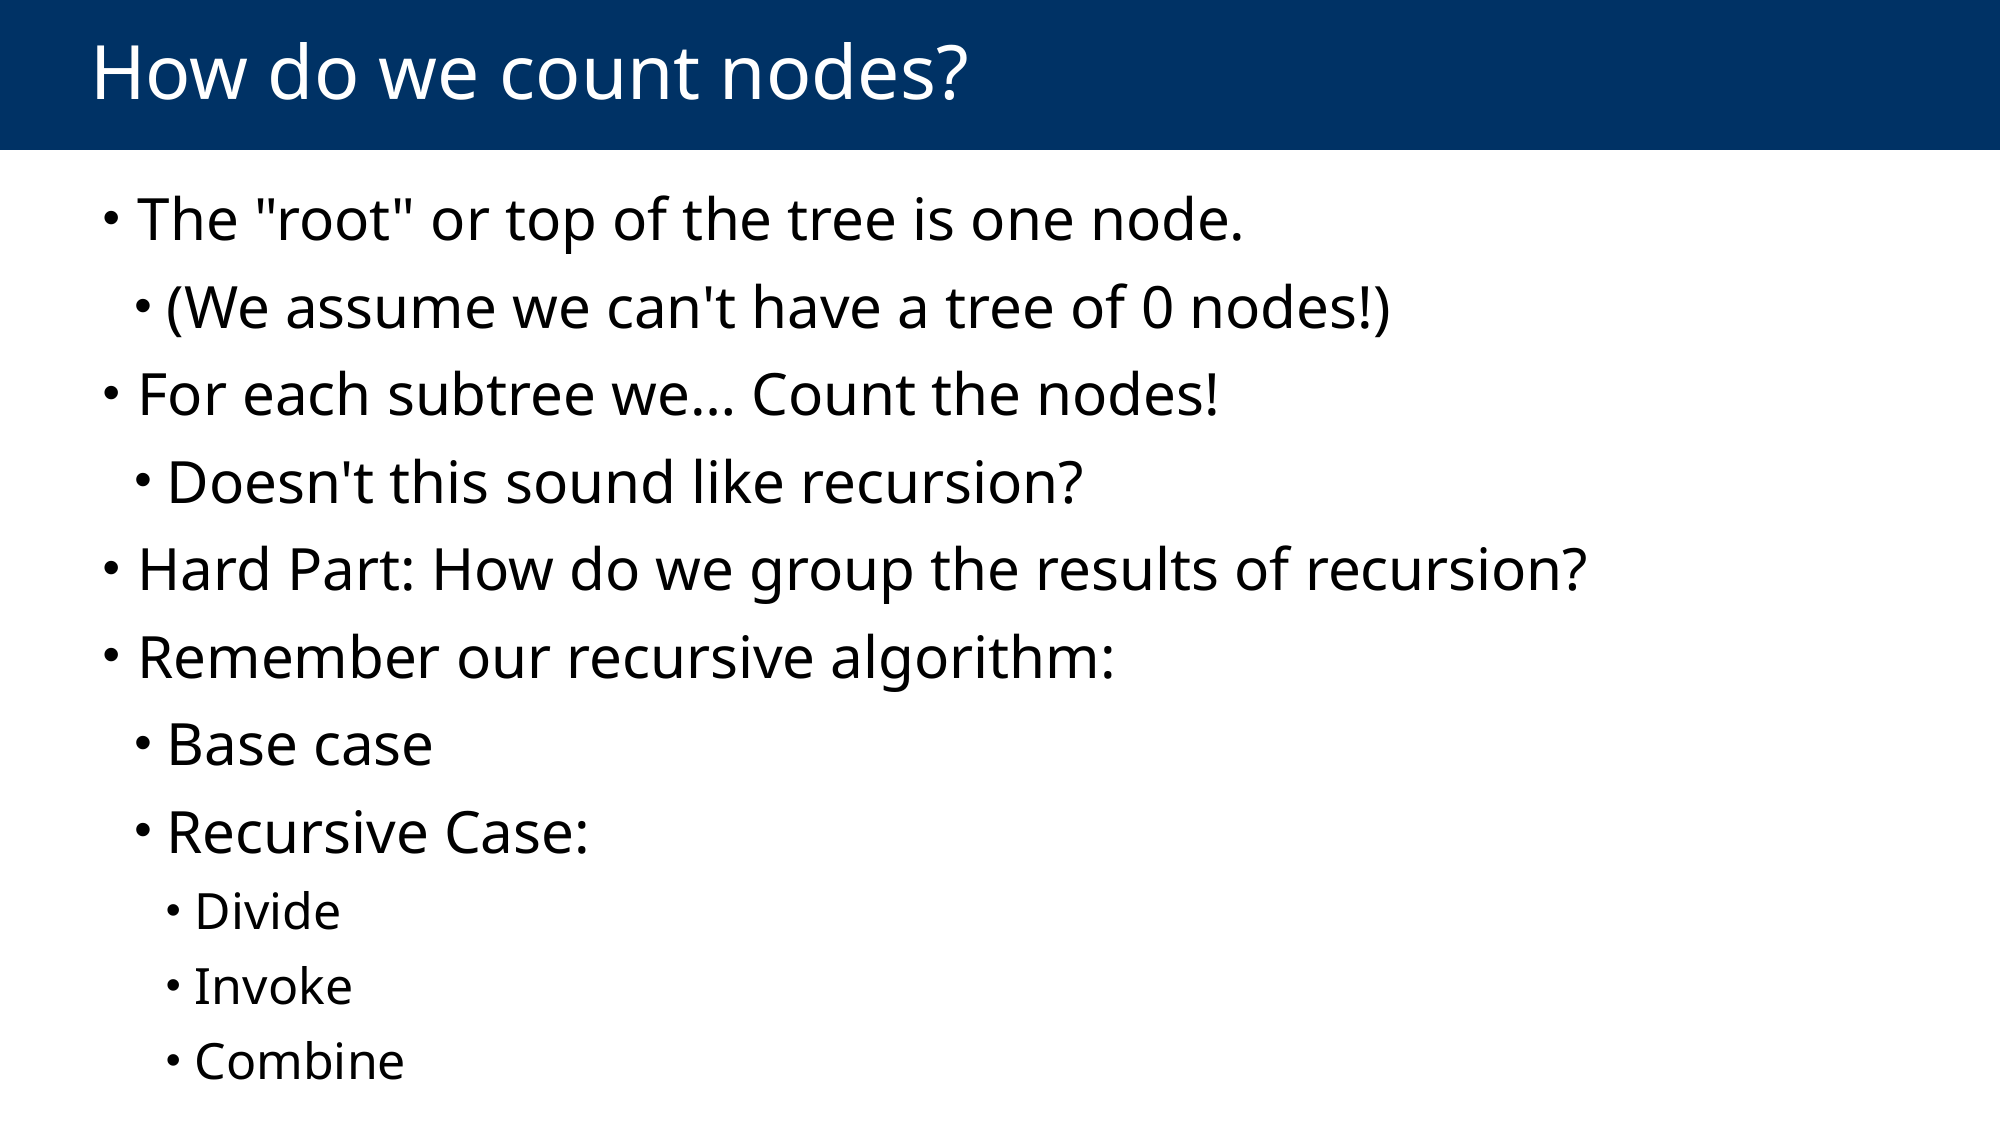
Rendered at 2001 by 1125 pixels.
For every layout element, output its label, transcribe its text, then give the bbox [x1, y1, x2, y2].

title How do we count nodes? [0, 0, 2000, 152]
list The "root" or top of the tree is one node. (We assume we can't have a tree of 0 nodes!) For each subtree we… Count the nodes! Doesn't this sound like recursion? Hard Part: How do we group the results of recursion? Remember our recursive algorithm: Base case Recursive Case: Divide Invoke Combine [87, 174, 1928, 1038]
